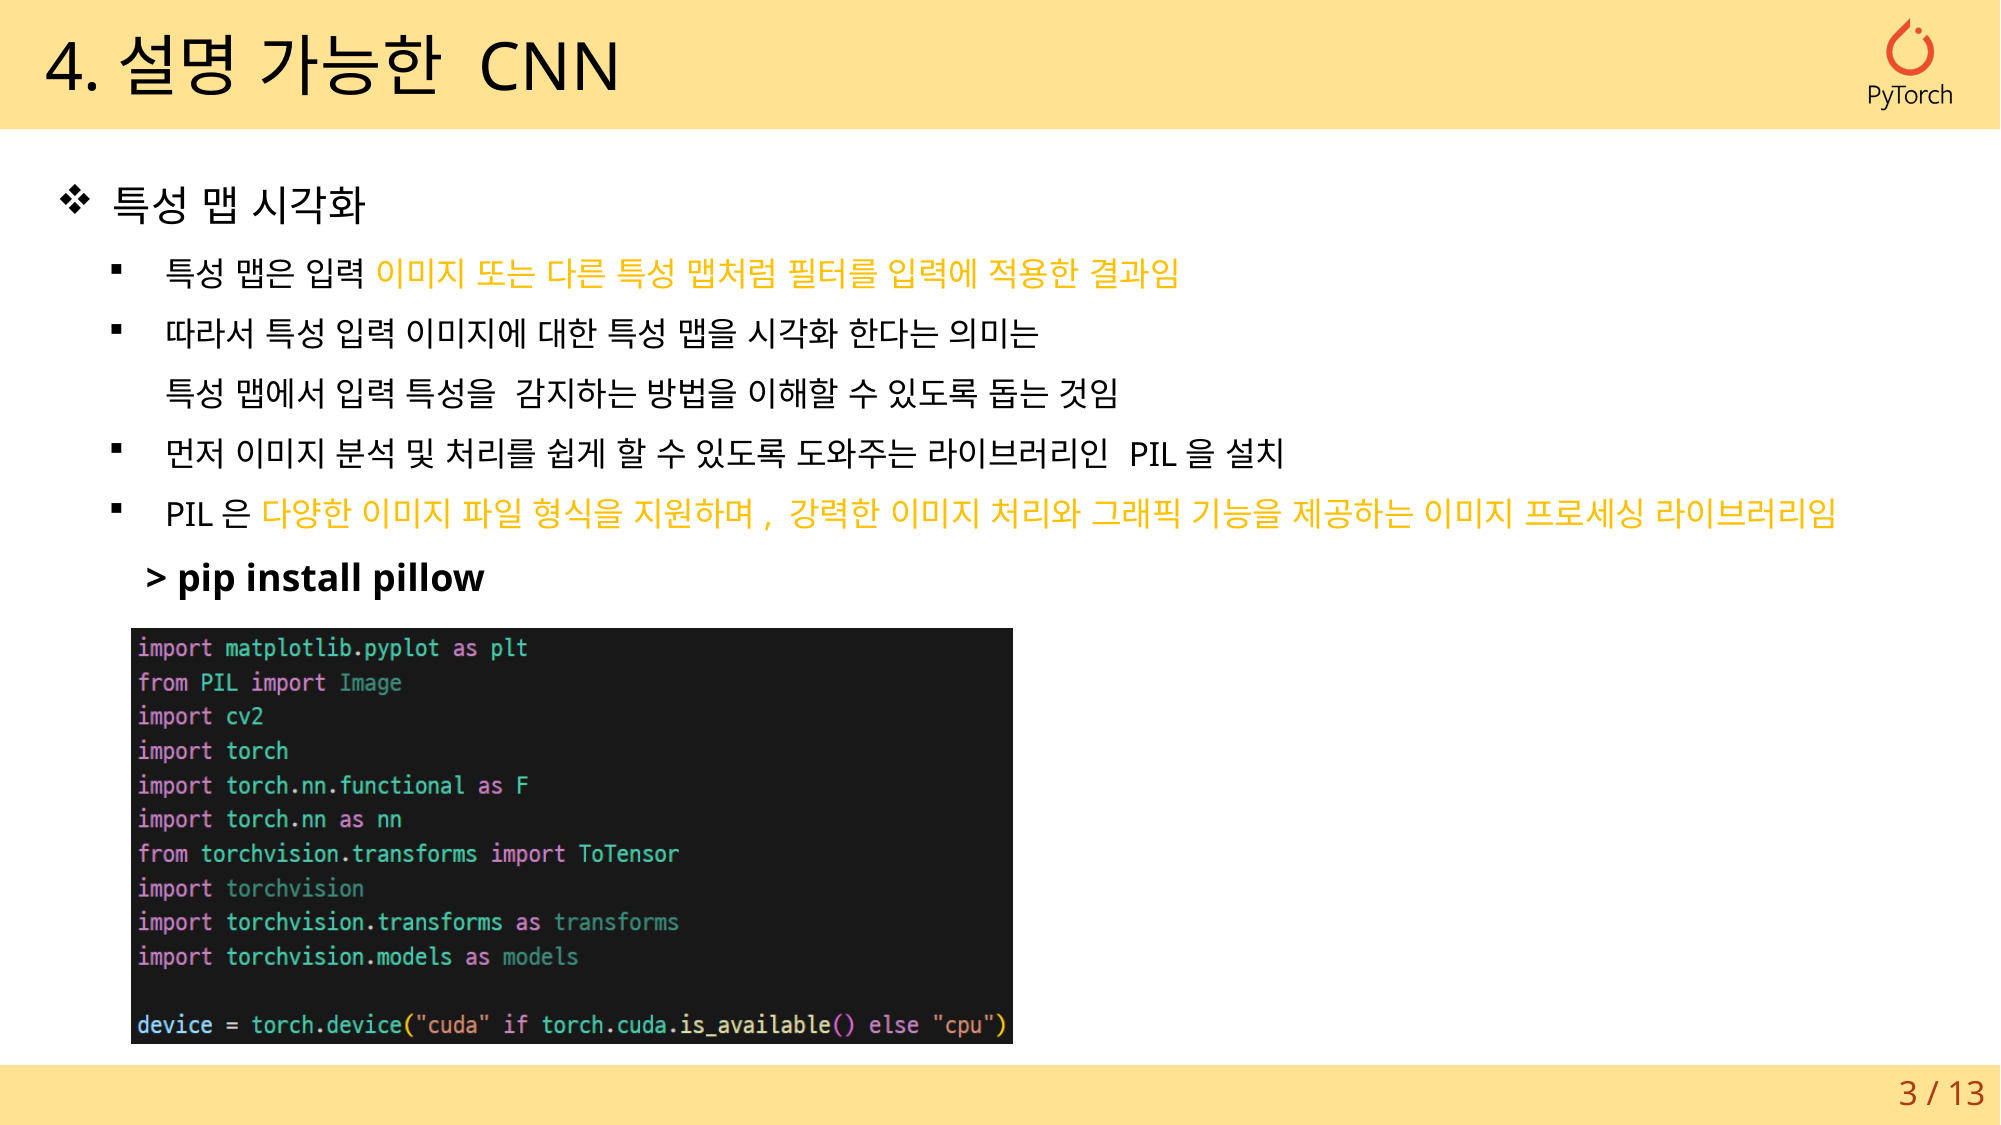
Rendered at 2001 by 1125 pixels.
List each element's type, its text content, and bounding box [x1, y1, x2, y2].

text_box > pip install pillow [131, 524, 1135, 607]
text_box 특성 맵 시각화 [41, 147, 382, 238]
picture [1867, 16, 1954, 113]
text_box 특성 맵은 입력 이미지 또는 다른 특성 맵처럼 필터를 입력에 적용한 결과임 따라서 특성 입력 이미지에 대한 특성 맵을 시각화 한다는 의미는 특성 맵에서 입력 특성을 감지하는 방법을 이해할 수 있도록 돕는 것임 먼저 이미지 분석 및 처리를 쉽게 할 수 있도록 도와주는 라이브러리인 PIL을 설치 PIL은 다양한 이미지 파일 형식을 지원하며, 강력한 이미지 처리와 그래픽 기능을 제공하는 이미지 프로세싱 라이브러리임 [93, 226, 1855, 541]
text_box 4.설명 가능한 CNN [30, 16, 655, 112]
picture [131, 628, 1013, 1044]
slide_number 3 / 13 [1550, 1065, 2000, 1125]
